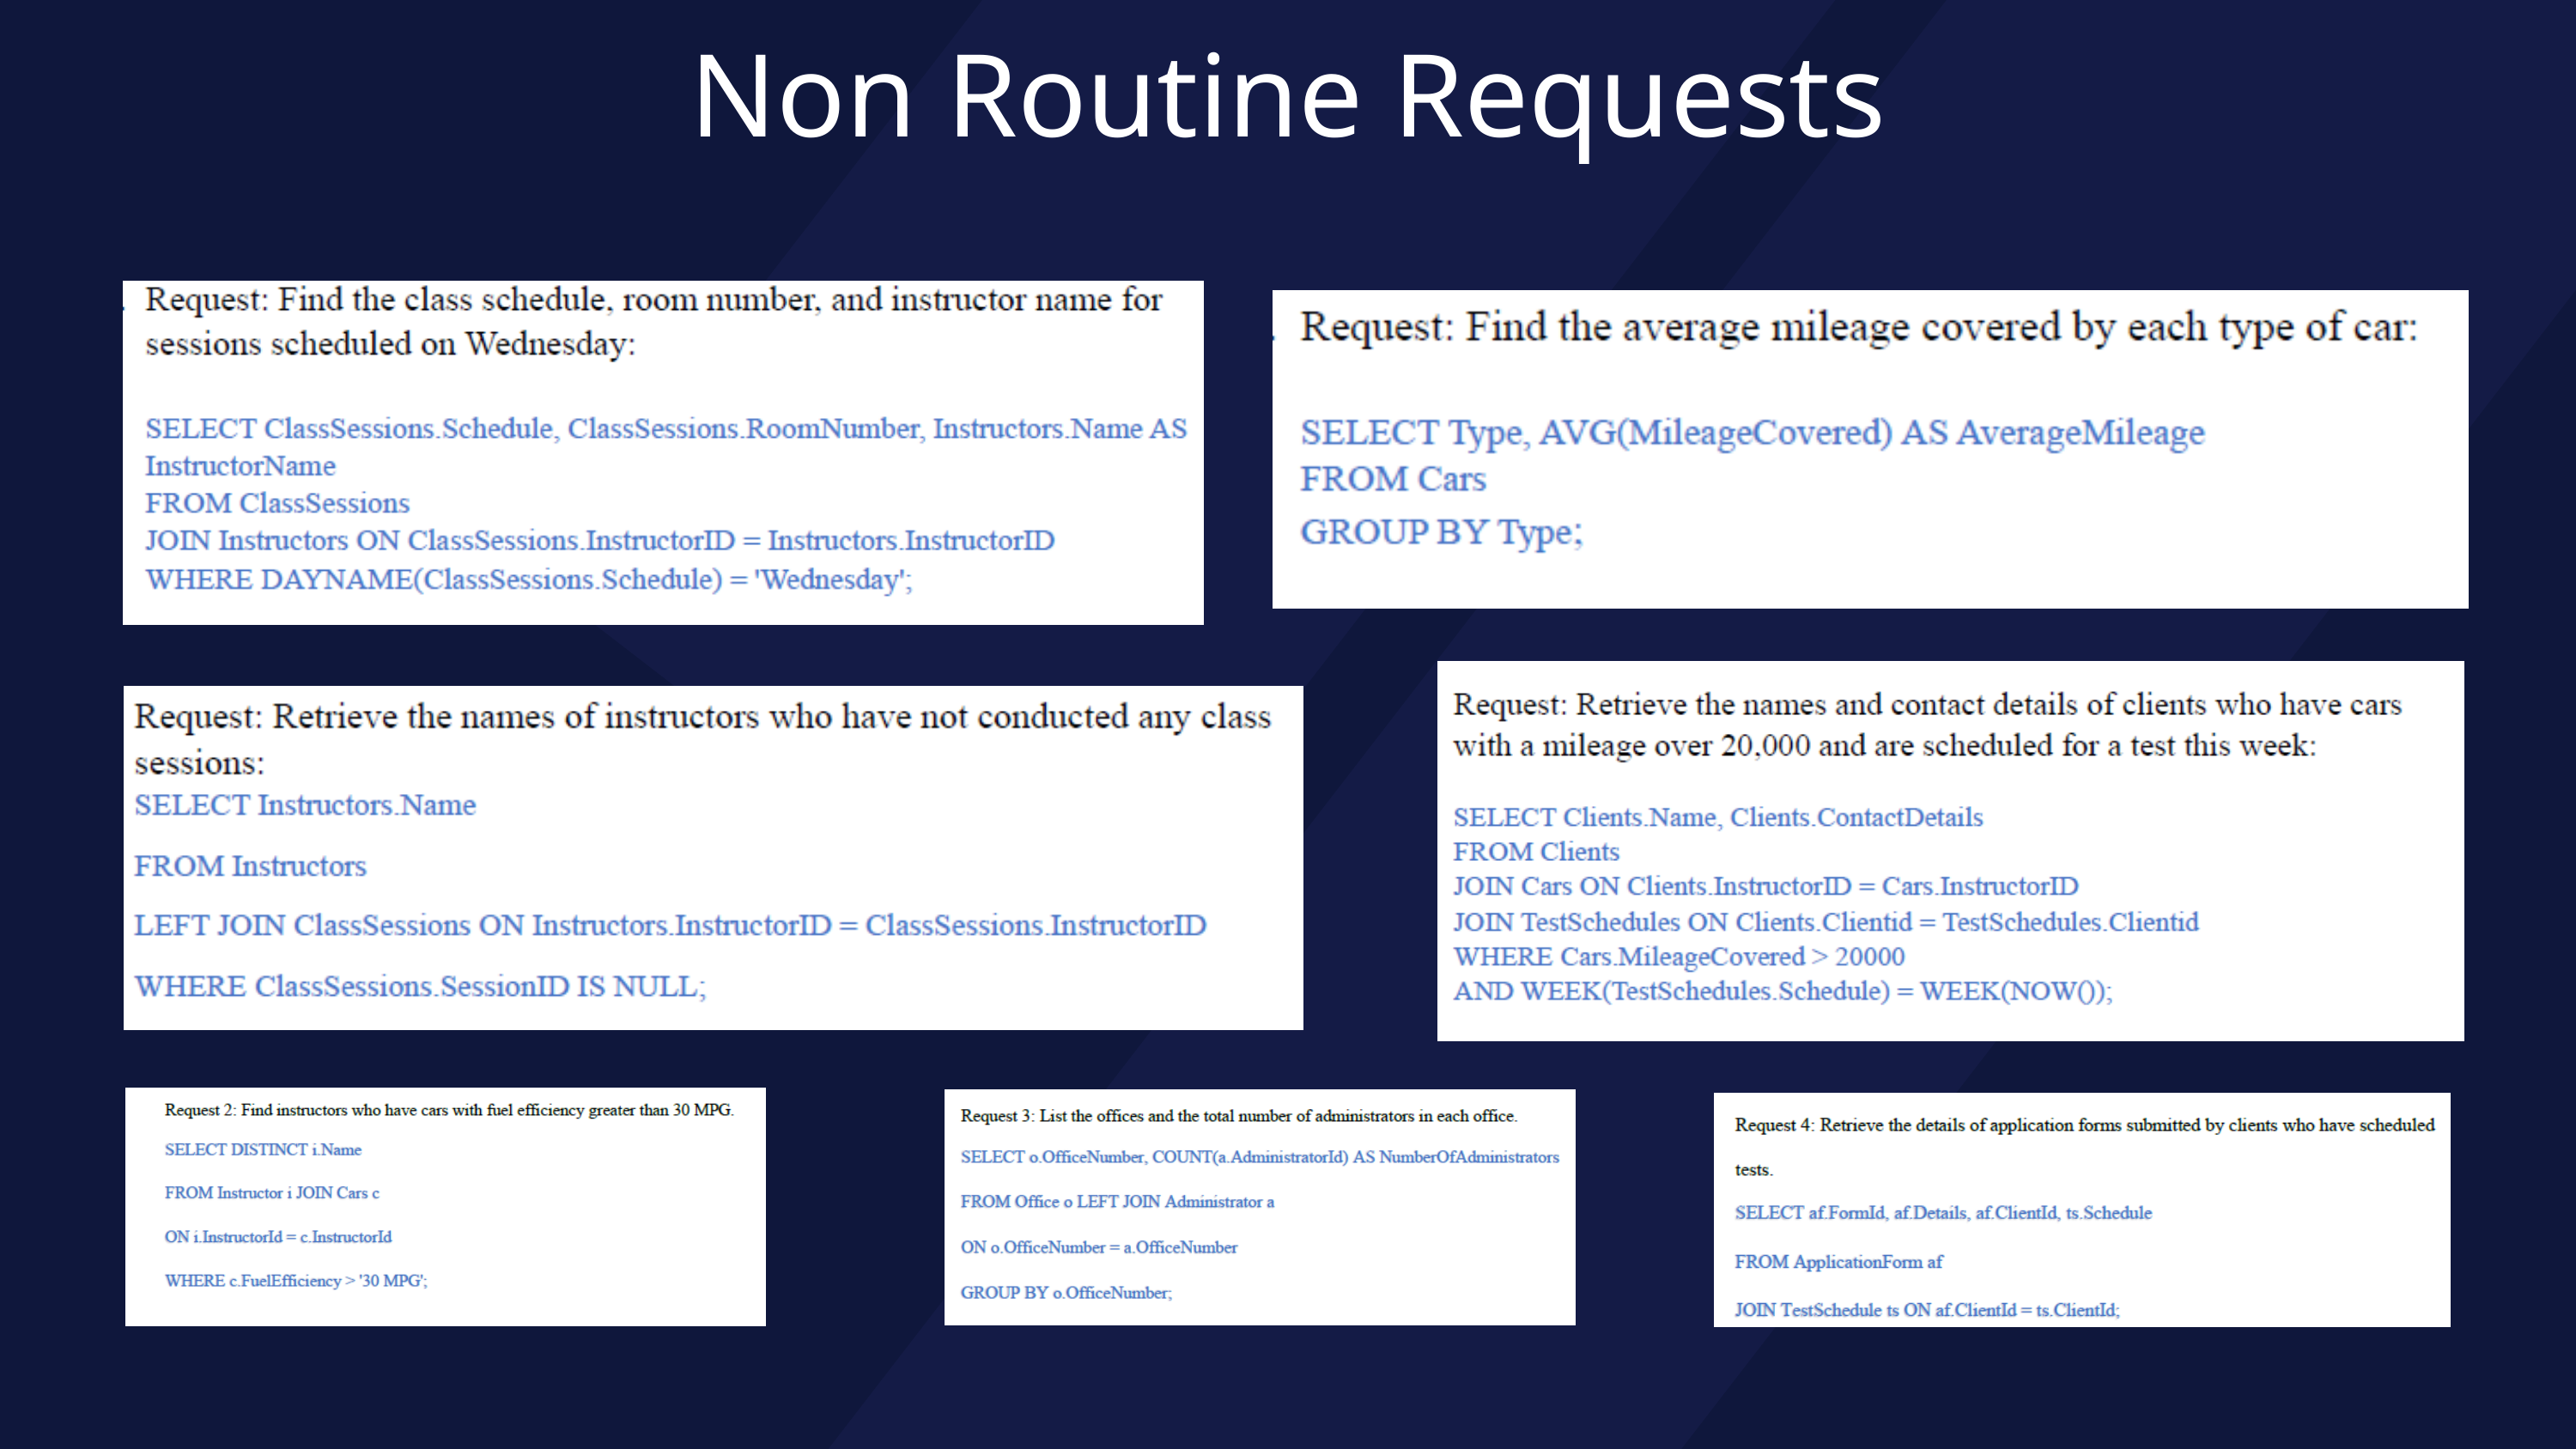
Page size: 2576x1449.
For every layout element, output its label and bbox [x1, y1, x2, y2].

picture [123, 281, 1204, 625]
picture [1273, 290, 2470, 609]
picture [123, 686, 1304, 1031]
picture [1437, 660, 2464, 1041]
text_box [535, 0, 2576, 1449]
picture [944, 1089, 1576, 1325]
picture [125, 1088, 766, 1327]
picture [1713, 1093, 2451, 1327]
